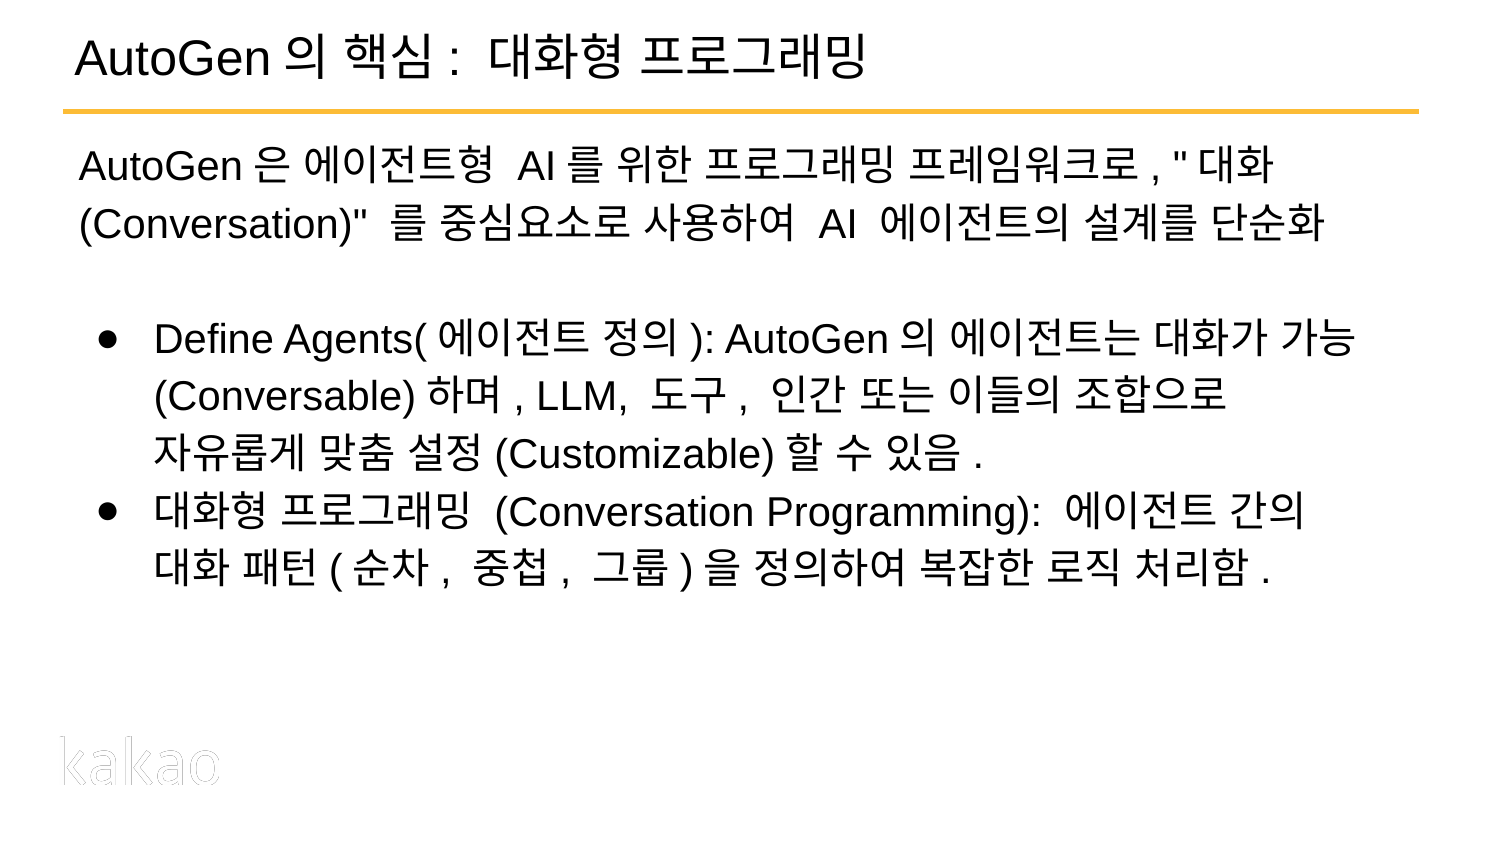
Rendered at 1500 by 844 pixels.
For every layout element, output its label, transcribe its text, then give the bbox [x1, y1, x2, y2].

picture [59, 736, 219, 785]
list AutoGen은 에이전트형 AI를 위한 프로그래밍 프레임워크로, "대화(Conversation)" 를 중심요소로 사용하여 AI 에이전트의 설계를 단순화 Define Agents(에이전트 정의): AutoGen의 에이전트는 대화가 가능(Conversable)하며, LLM, 도구, 인간 또는 이들의 조합으로 자유롭게 맞춤 설정(Customizable)할 수 있음. 대화형 프로그래밍 (Conversation Programming): 에이전트 간의 대화 패턴(순차, 중첩, 그룹)을 정의하여 복잡한 로직 처리함. [63, 124, 1398, 724]
title AutoGen의 핵심: 대화형 프로그래밍 [59, 25, 1354, 101]
